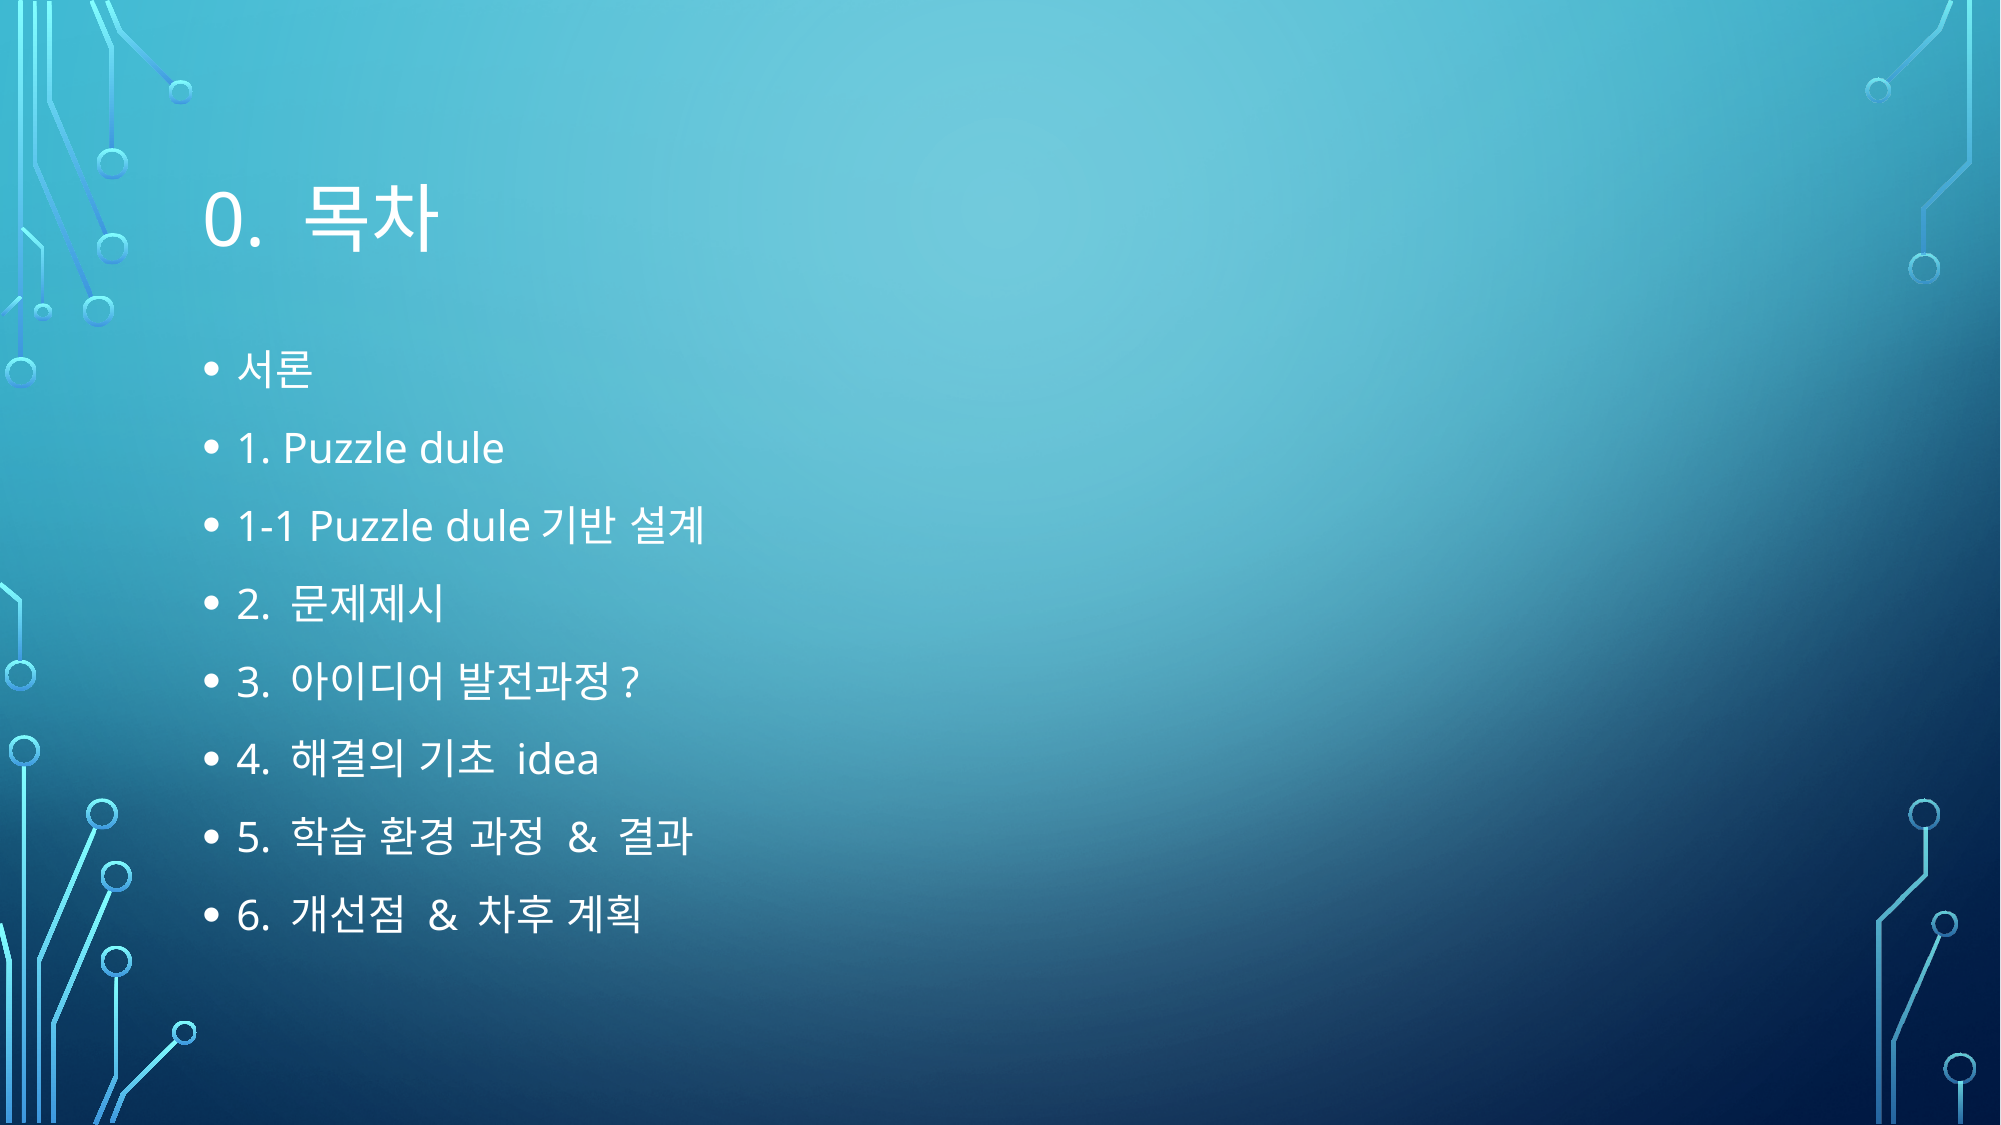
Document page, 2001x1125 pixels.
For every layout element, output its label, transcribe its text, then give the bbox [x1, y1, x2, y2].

title 0. 목차 [187, 101, 1813, 325]
list 서론 1. Puzzle dule 1-1 Puzzle dule기반 설계 2. 문제제시 3. 아이디어 발전과정? 4. 해결의 기초 idea 5. 학습 환경 과정 & 결과 6. 개선점 & 차후 계획 [187, 325, 1813, 950]
